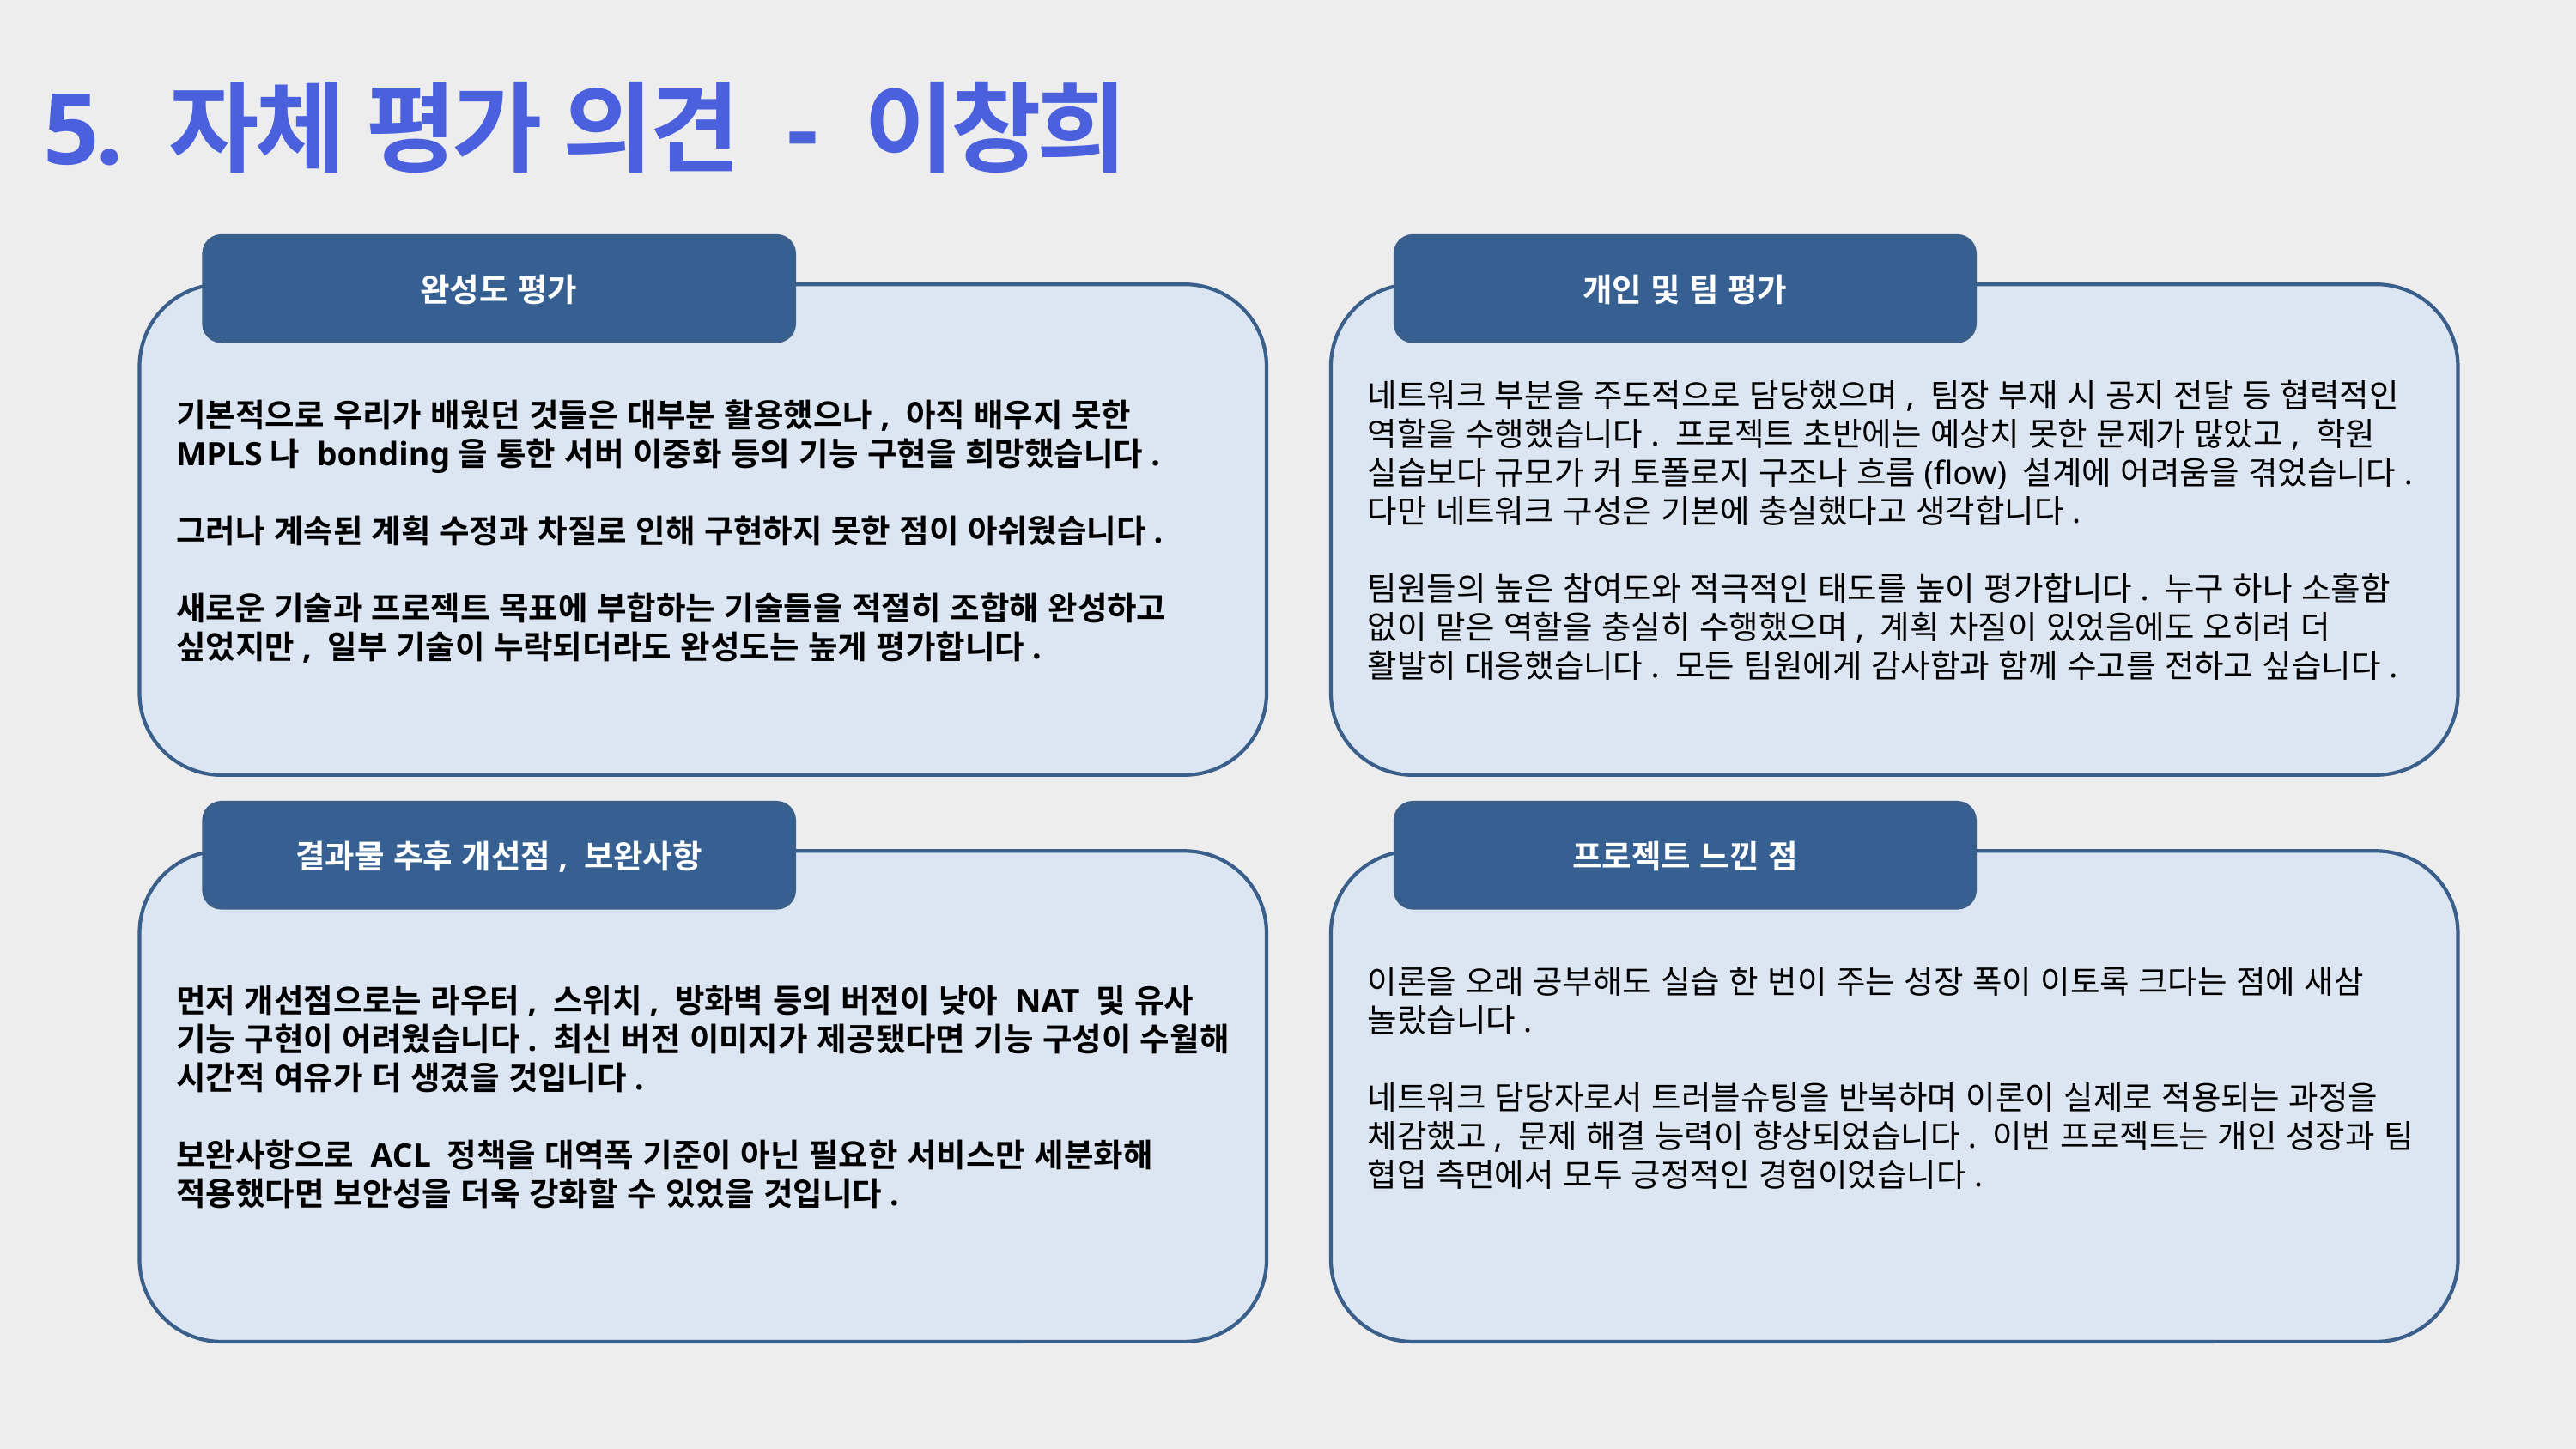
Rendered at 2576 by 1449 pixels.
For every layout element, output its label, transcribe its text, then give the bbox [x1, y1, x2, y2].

text_box 개인 및 팀 평가 [1393, 233, 1978, 343]
text_box 네트워크 부분을 주도적으로 담당했으며, 팀장 부재 시 공지 전달 등 협력적인 역할을 수행했습니다. 프로젝트 초반에는 예상치 못한 문제가 많았고, 학원 실습보다 규모가 커 토폴로지 구조나 흐름(flow) 설계에 어려움을 겪었습니다. 다만 네트워크 구성은 기본에 충실했다고 생각합니다. 팀원들의 높은 참여도와 적극적인 태도를 높이 평가합니다. 누구 하나 소홀함 없이 맡은 역할을 충실히 수행했으며, 계획 차질이 있었음에도 오히려 더 활발히 대응했습니다. 모든 팀원에게 감사함과 함께 수고를 전하고 싶습니다. [1328, 282, 2460, 777]
text_box 먼저 개선점으로는 라우터, 스위치, 방화벽 등의 버전이 낮아 NAT 및 유사 기능 구현이 어려웠습니다. 최신 버전 이미지가 제공됐다면 기능 구성이 수월해 시간적 여유가 더 생겼을 것입니다. 보완사항으로 ACL 정책을 대역폭 기준이 아닌 필요한 서비스만 세분화해 적용했다면 보안성을 더욱 강화할 수 있었을 것입니다. [137, 849, 1269, 1344]
text_box 프로젝트 느낀 점 [1393, 800, 1978, 910]
text_box 완성도 평가 [202, 233, 797, 343]
text_box 5. 자체 평가 의견 - 이창희 [43, 58, 2098, 185]
text_box 결과물 추후 개선점, 보완사항 [202, 800, 797, 910]
text_box 이론을 오래 공부해도 실습 한 번이 주는 성장 폭이 이토록 크다는 점에 새삼 놀랐습니다. 네트워크 담당자로서 트러블슈팅을 반복하며 이론이 실제로 적용되는 과정을 체감했고, 문제 해결 능력이 향상되었습니다. 이번 프로젝트는 개인 성장과 팀 협업 측면에서 모두 긍정적인 경험이었습니다. [1328, 849, 2460, 1344]
text_box 기본적으로 우리가 배웠던 것들은 대부분 활용했으나, 아직 배우지 못한 MPLS나 bonding을 통한 서버 이중화 등의 기능 구현을 희망했습니다. 그러나 계속된 계획 수정과 차질로 인해 구현하지 못한 점이 아쉬웠습니다. 새로운 기술과 프로젝트 목표에 부합하는 기술들을 적절히 조합해 완성하고 싶었지만, 일부 기술이 누락되더라도 완성도는 높게 평가합니다. [137, 282, 1269, 777]
